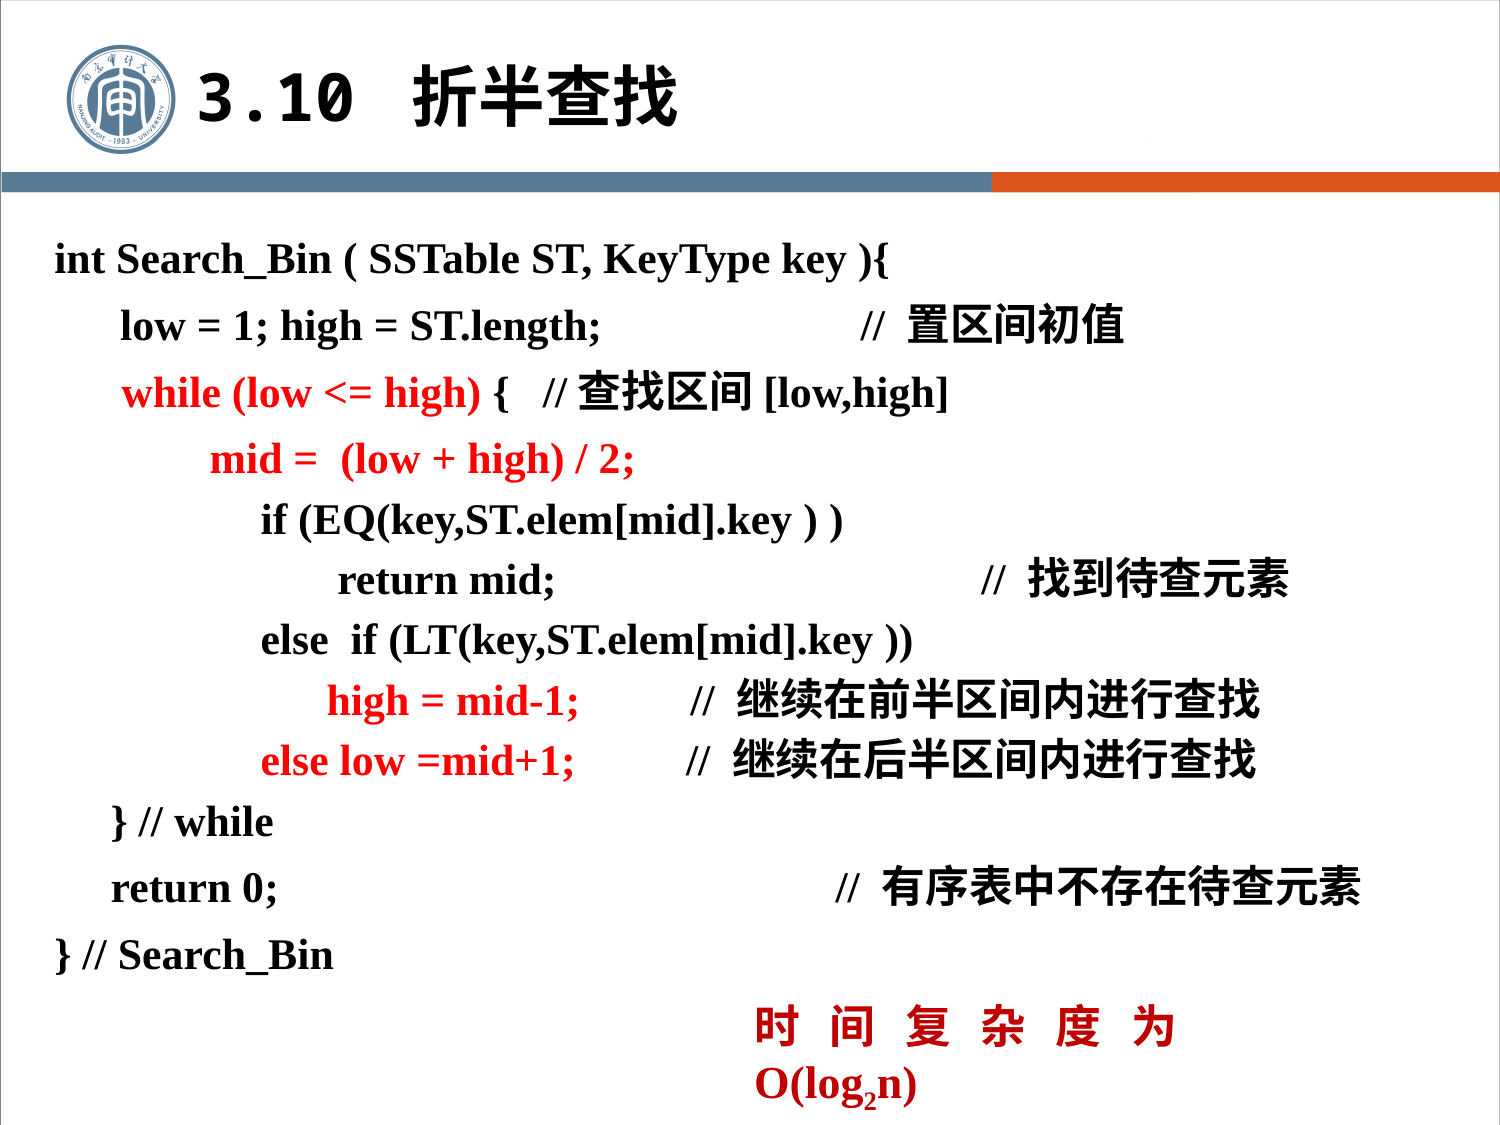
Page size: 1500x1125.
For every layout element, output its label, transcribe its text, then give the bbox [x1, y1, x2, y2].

picture [0, 0, 1500, 1125]
text_box 时间复杂度为O(log2n) [739, 990, 1203, 1123]
text_box 3.10 折半查找 [181, 46, 694, 142]
text_box int Search_Bin ( SSTable ST, KeyType key ){ low = 1; high = ST.length; // 置区间初值 while (low <= high) { //查找区间[low,high] mid = (low + high) / 2; if (EQ(key,ST.elem[mid].key ) ) return mid; // 找到待查元素 else if (LT(key,ST.elem[mid].key )) high = mid-1; // 继续在前半区间内进行查找 else low =mid+1; // 继续在后半区间内进行查找 } // while return 0; // 有序表中不存在待查元素 } // Search_Bin [39, 214, 1440, 982]
